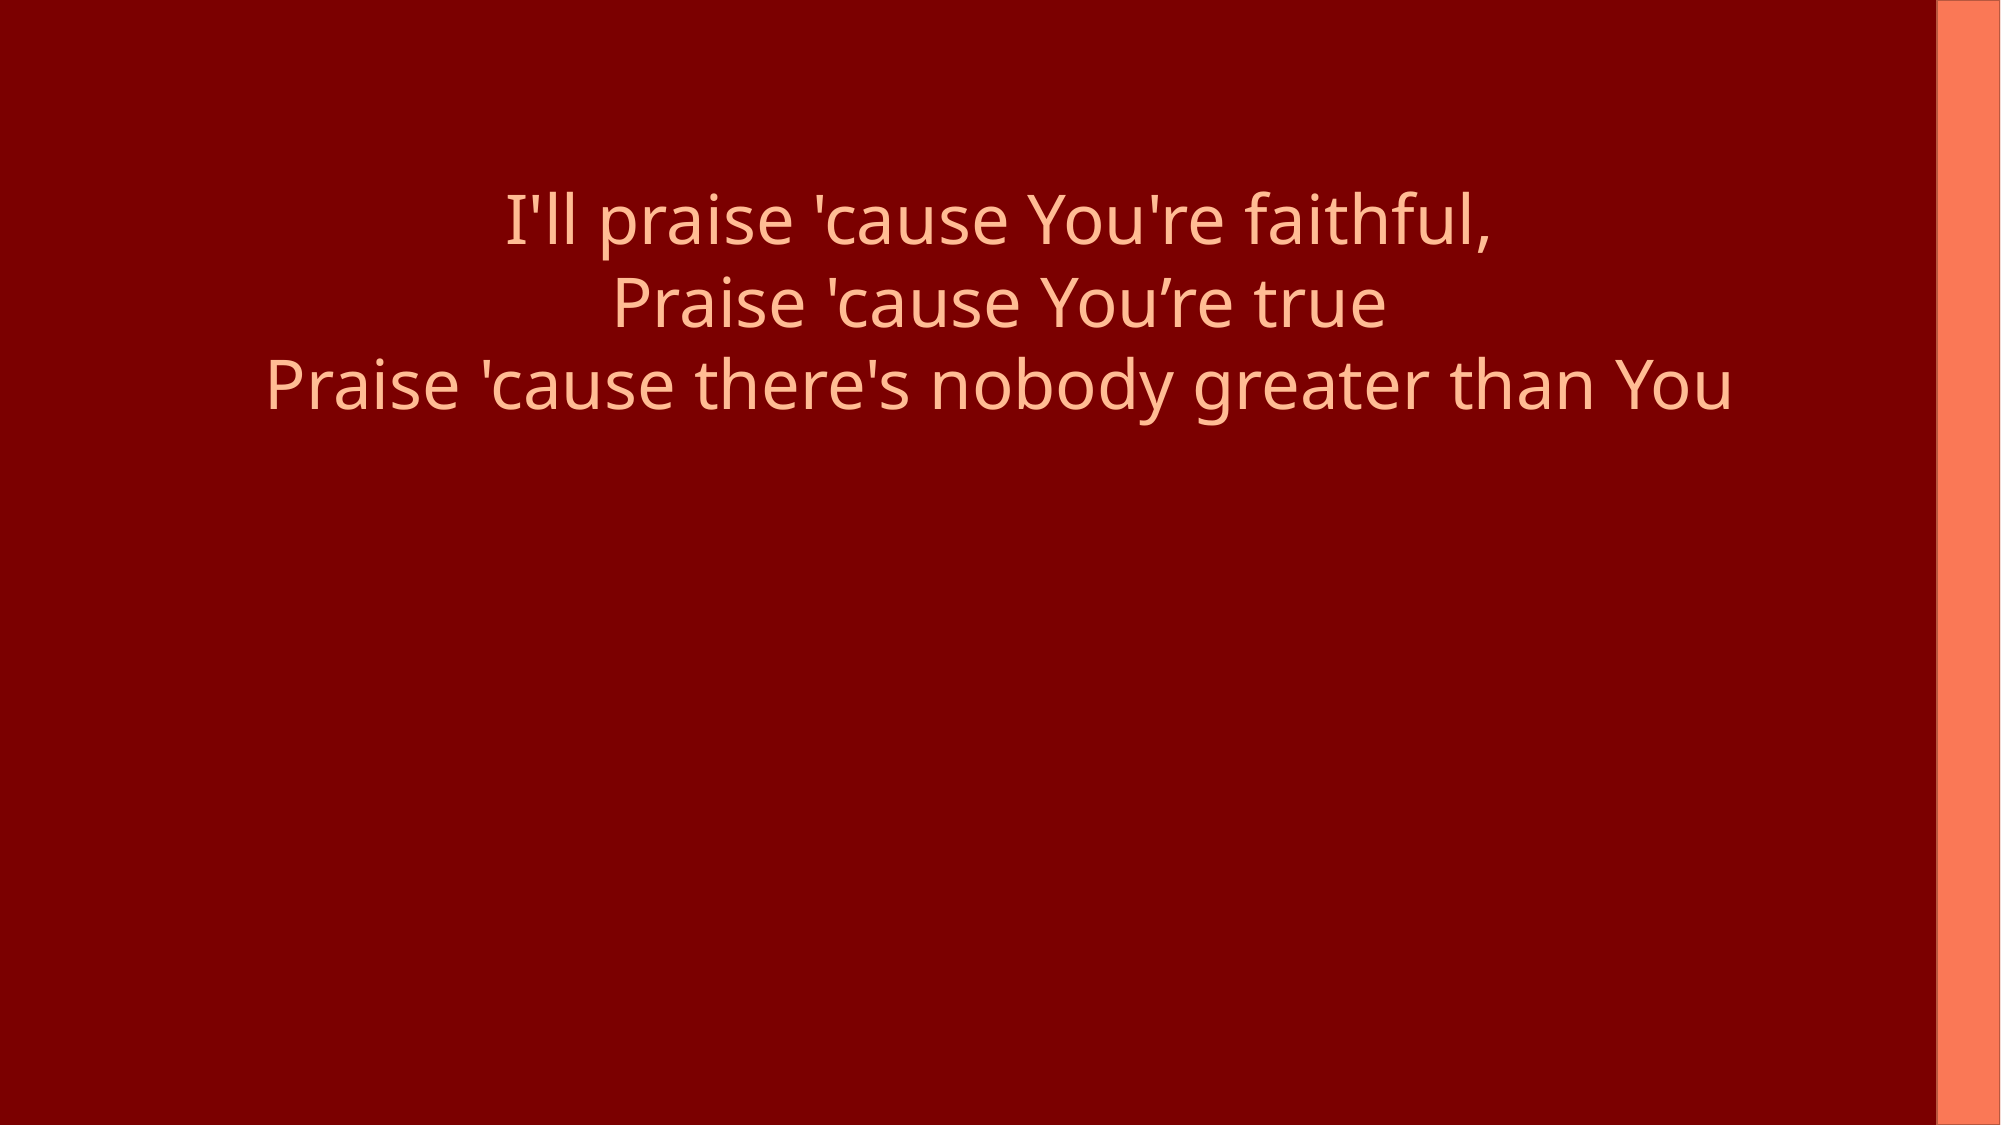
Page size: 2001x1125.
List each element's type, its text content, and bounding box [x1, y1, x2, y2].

text_box I'll praise 'cause You're faithful, Praise 'cause You’re true Praise 'cause there's nobody greater than You [99, 168, 1900, 596]
